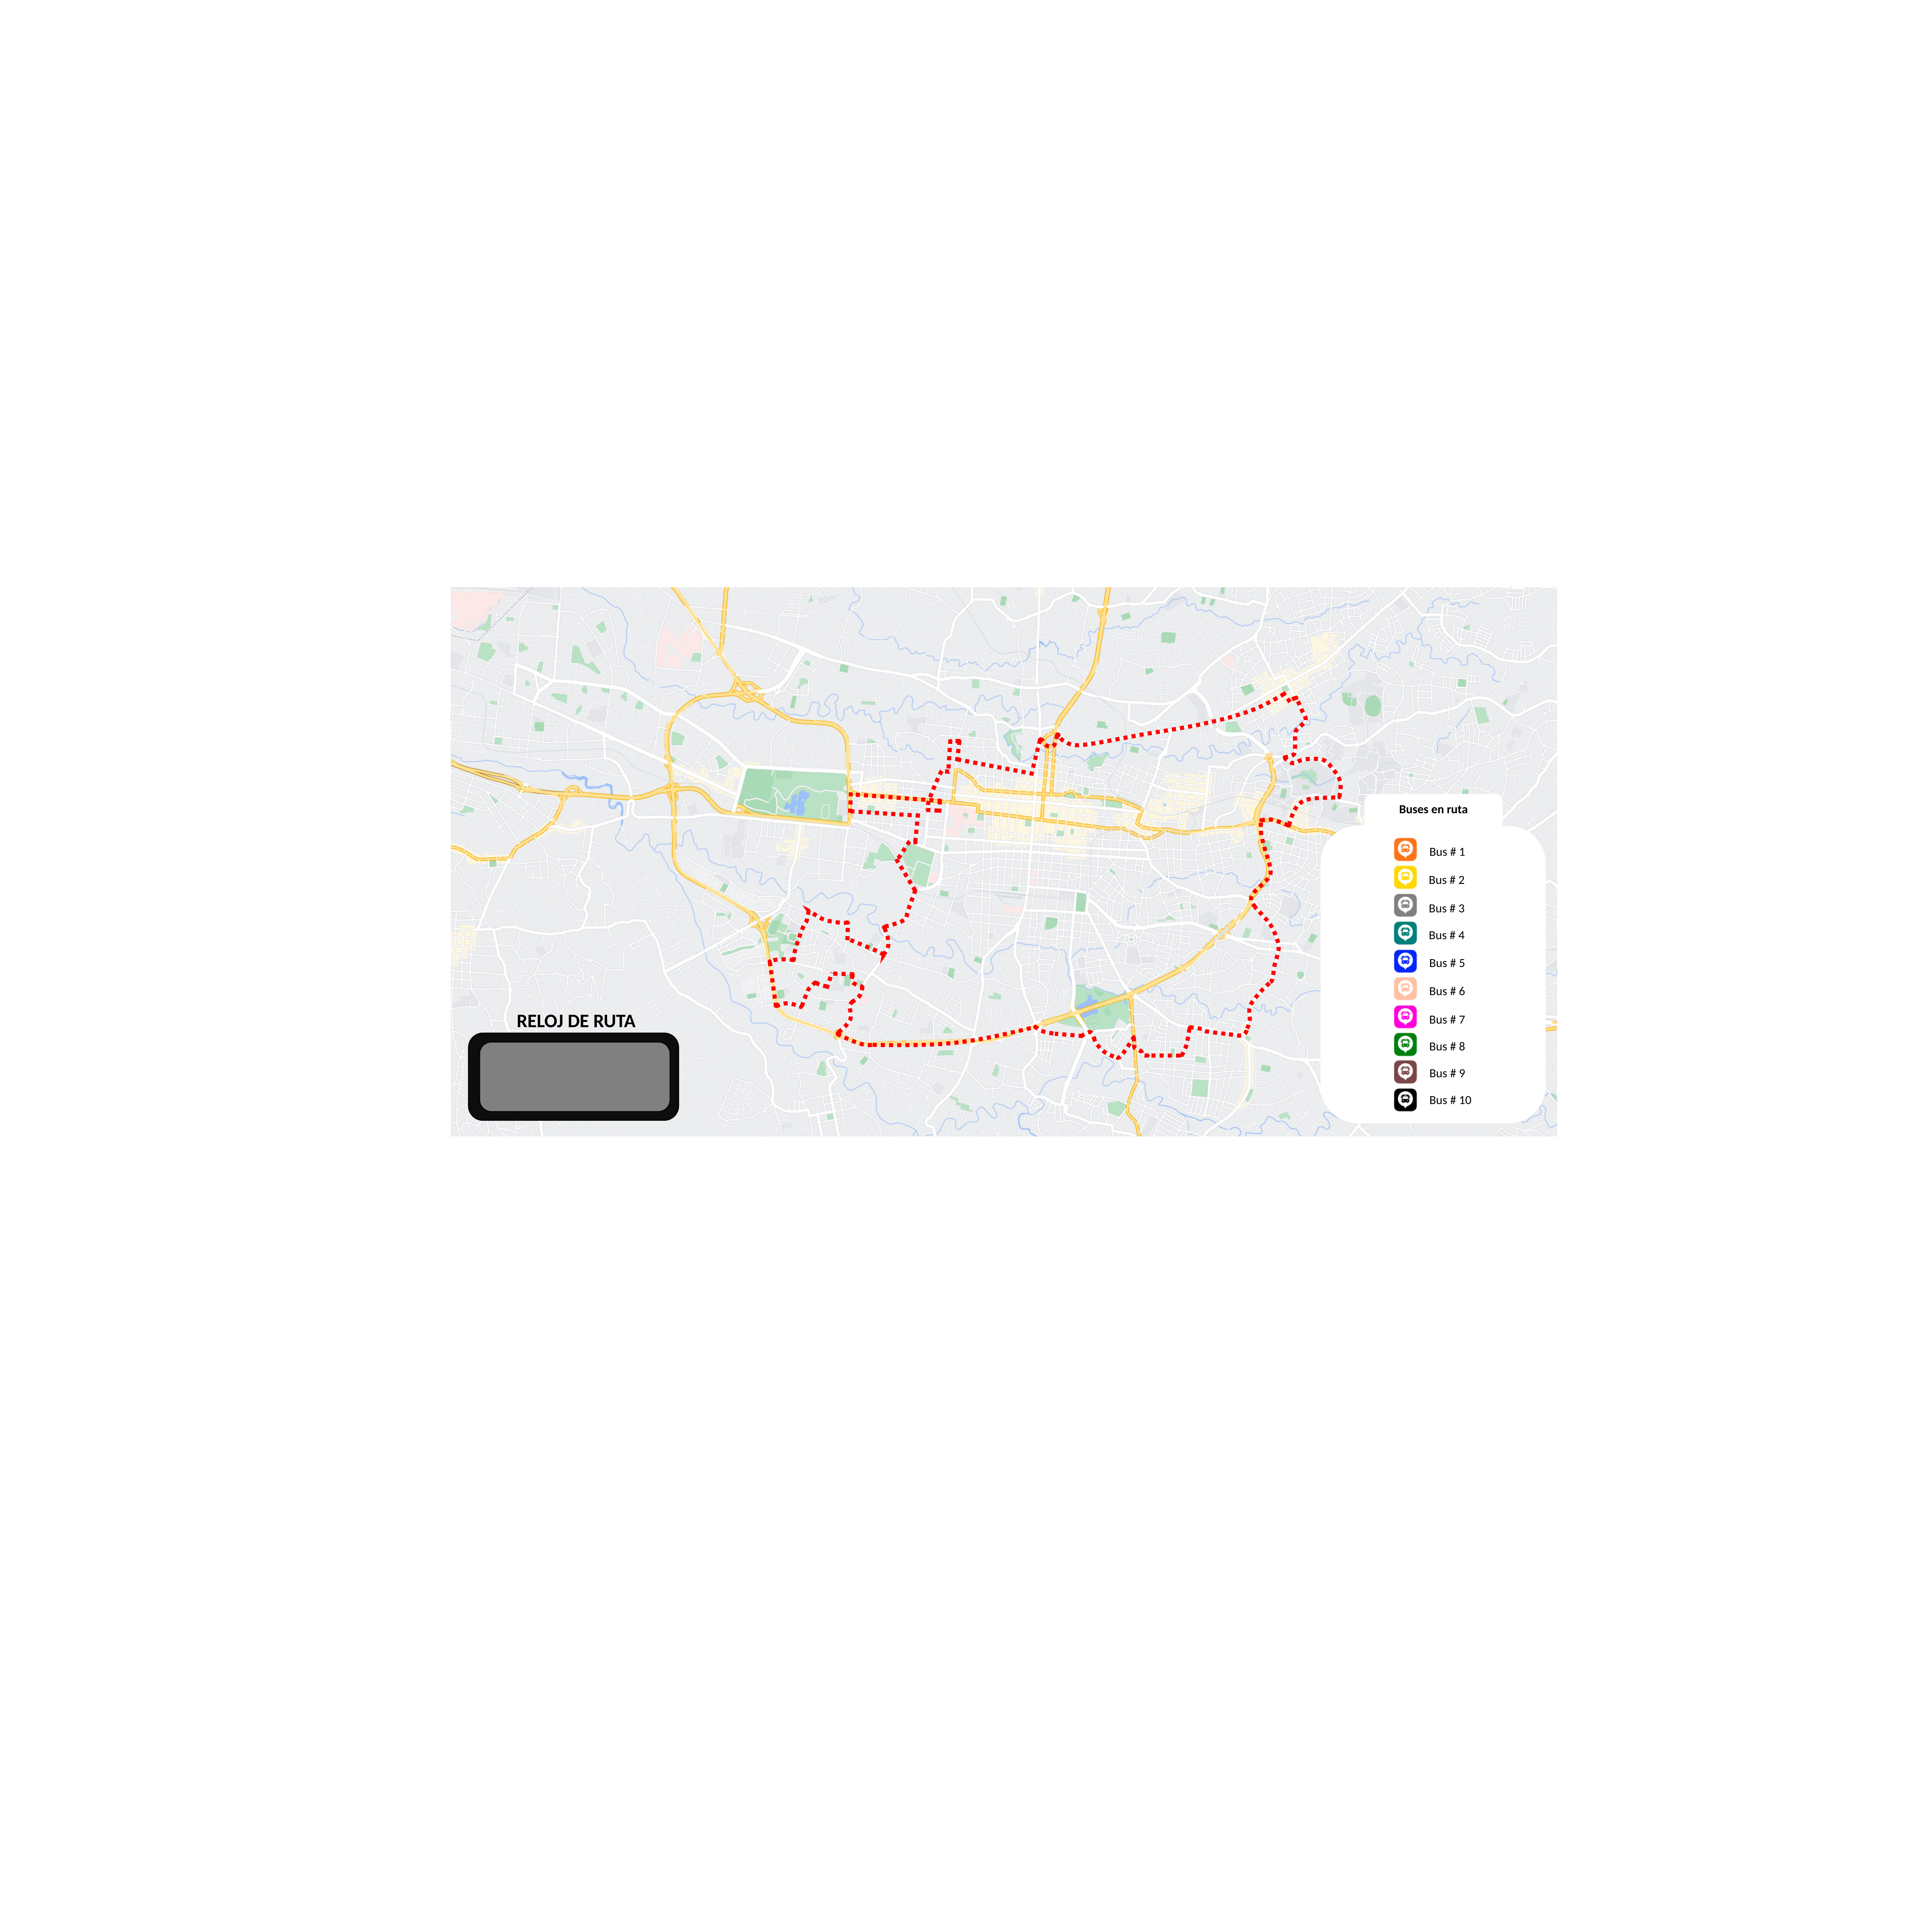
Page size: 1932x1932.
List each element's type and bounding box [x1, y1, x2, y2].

text_box [451, 587, 1557, 1136]
